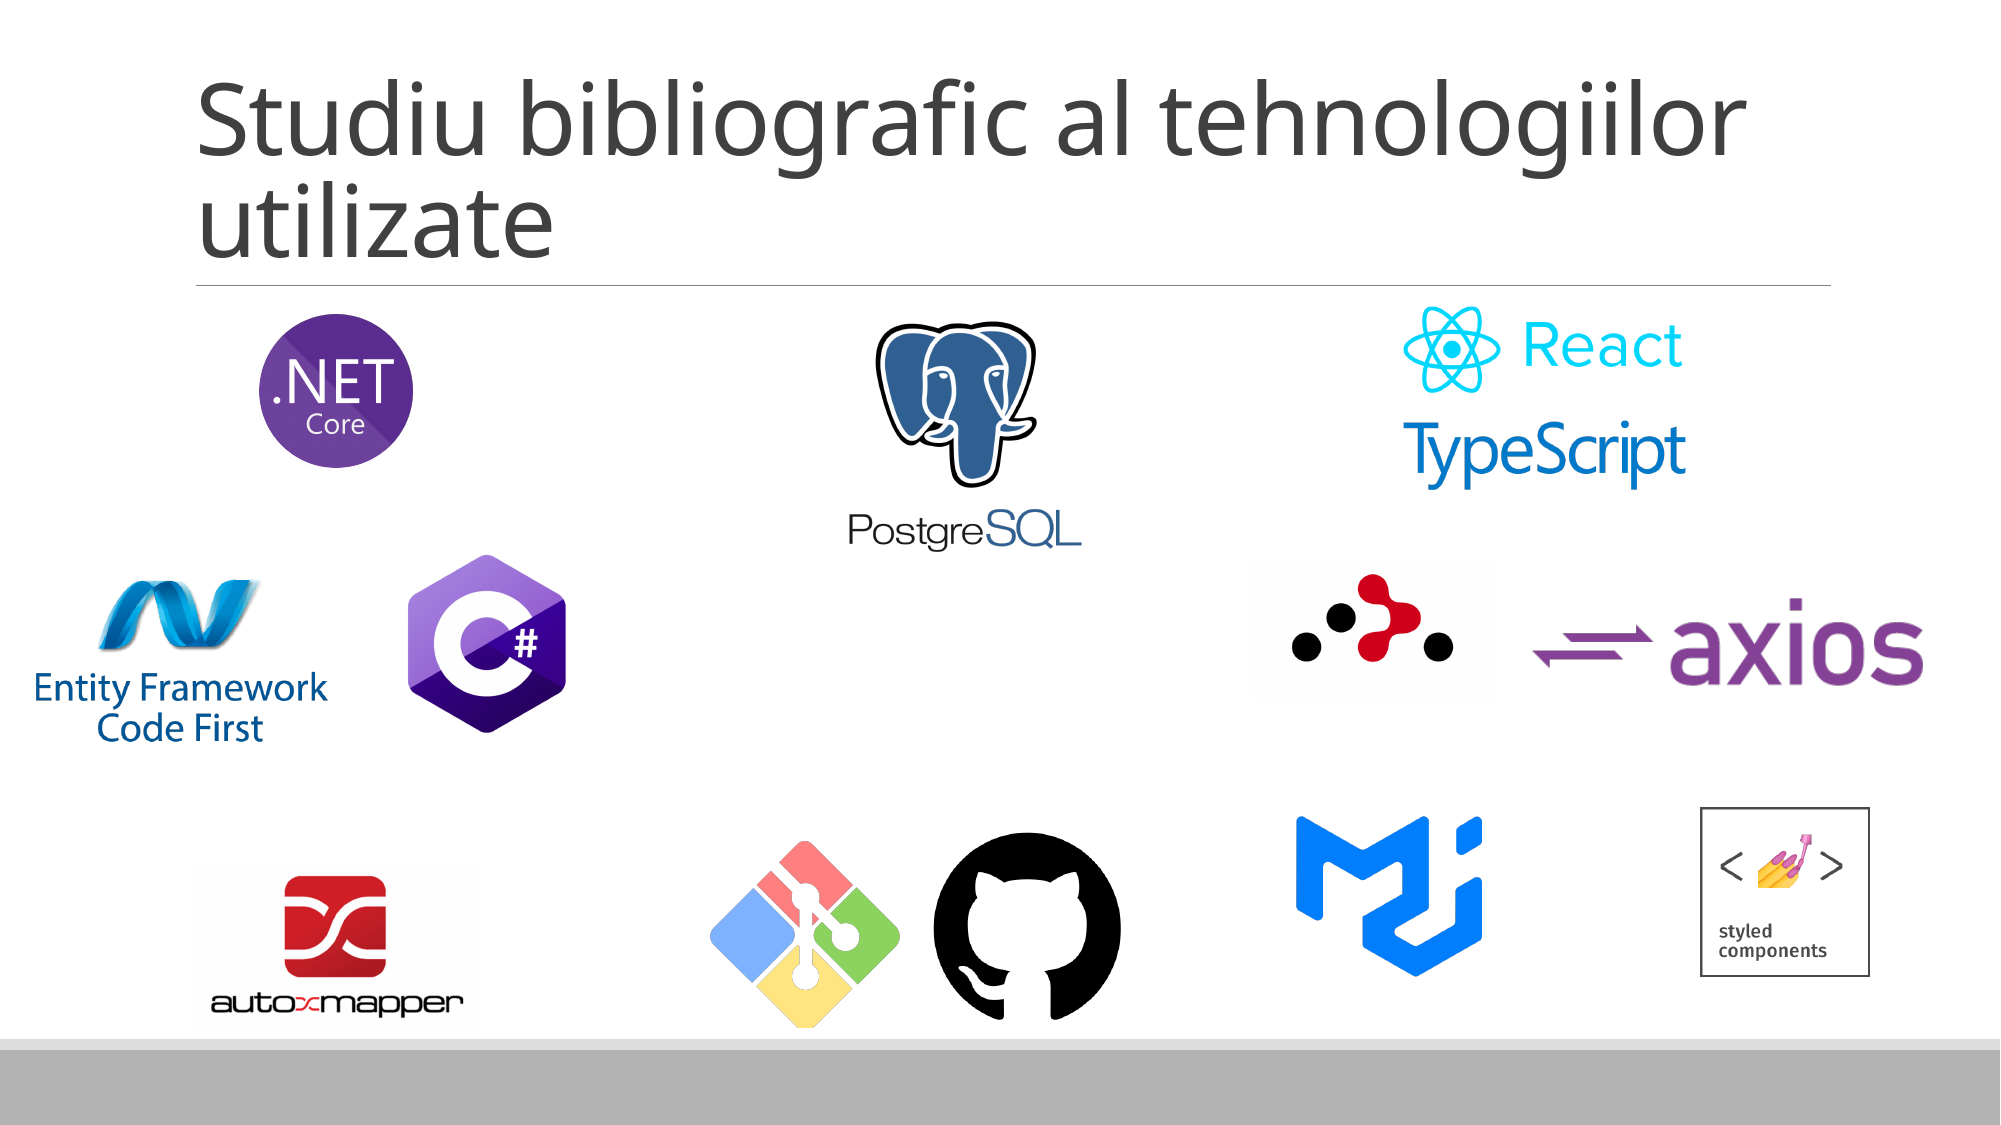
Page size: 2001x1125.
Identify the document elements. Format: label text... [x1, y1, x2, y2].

picture [11, 548, 349, 773]
picture [1700, 807, 1871, 978]
picture [707, 773, 1180, 1079]
picture [258, 313, 414, 469]
picture [1262, 765, 1516, 1020]
title Studiu bibliografic al tehnologiilor utilizate [180, 47, 1830, 285]
picture [397, 546, 576, 738]
picture [1388, 291, 1702, 502]
picture [1514, 554, 1939, 729]
picture [1248, 556, 1495, 701]
picture [191, 865, 481, 1029]
picture [757, 313, 1182, 553]
